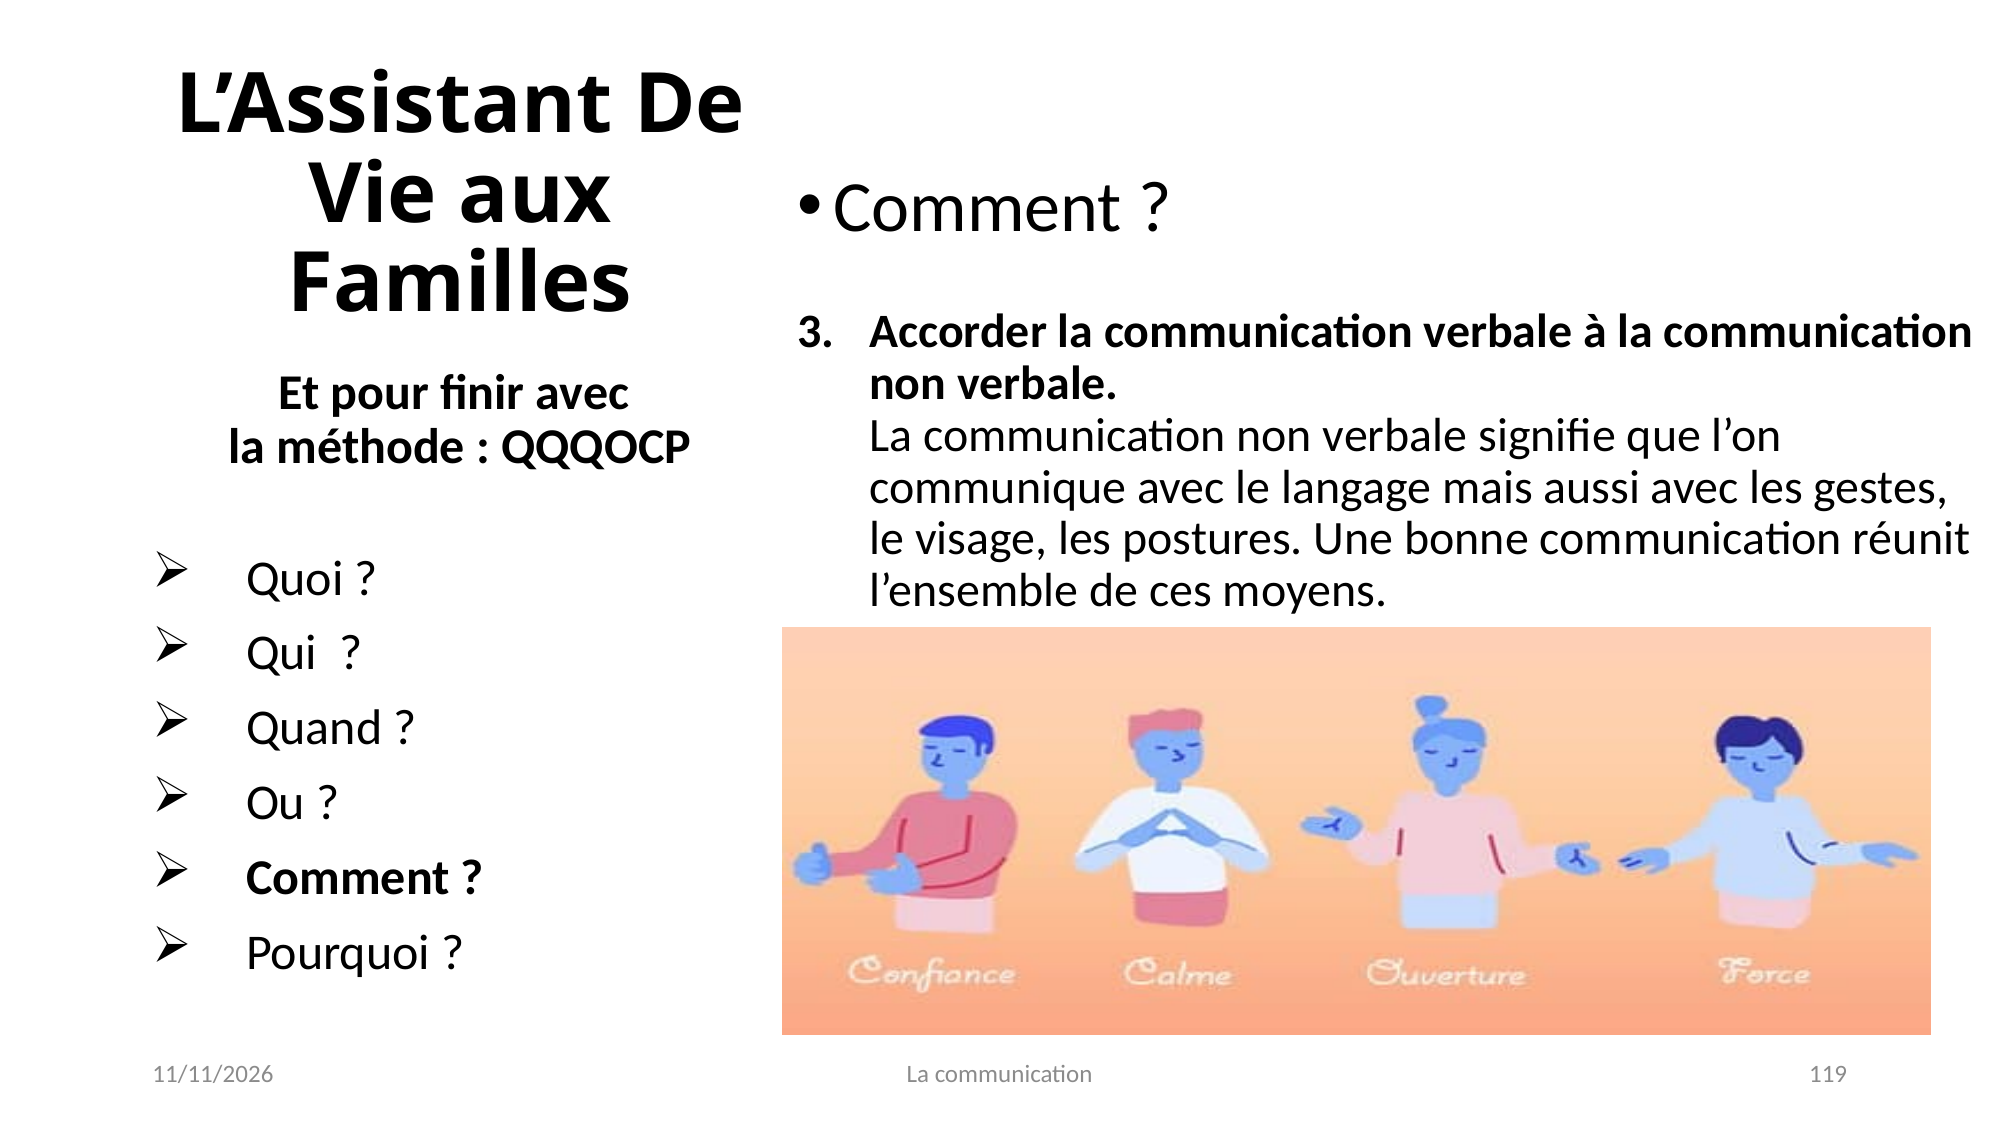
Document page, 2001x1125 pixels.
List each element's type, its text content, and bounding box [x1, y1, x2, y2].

list Et pour finir avec la méthode : QQQOCP Quoi ? Qui ? Quand ? Ou ? Comment ? Pourquoi ? [137, 359, 783, 1026]
picture [782, 627, 1931, 1035]
footer La communication [662, 1042, 1338, 1103]
title L’Assistant De Vie aux Familles [137, 75, 783, 338]
slide_number 119 [1412, 1042, 1863, 1103]
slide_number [137, 1042, 588, 1103]
list Comment ? Accorder la communication verbale à la communication non verbale. La communication non verbale signifie que l’on communique avec le langage mais aussi avec les gestes, le visage, les postures. Une bonne communication réunit l’ensemble de ces moyens. [782, 161, 2000, 628]
